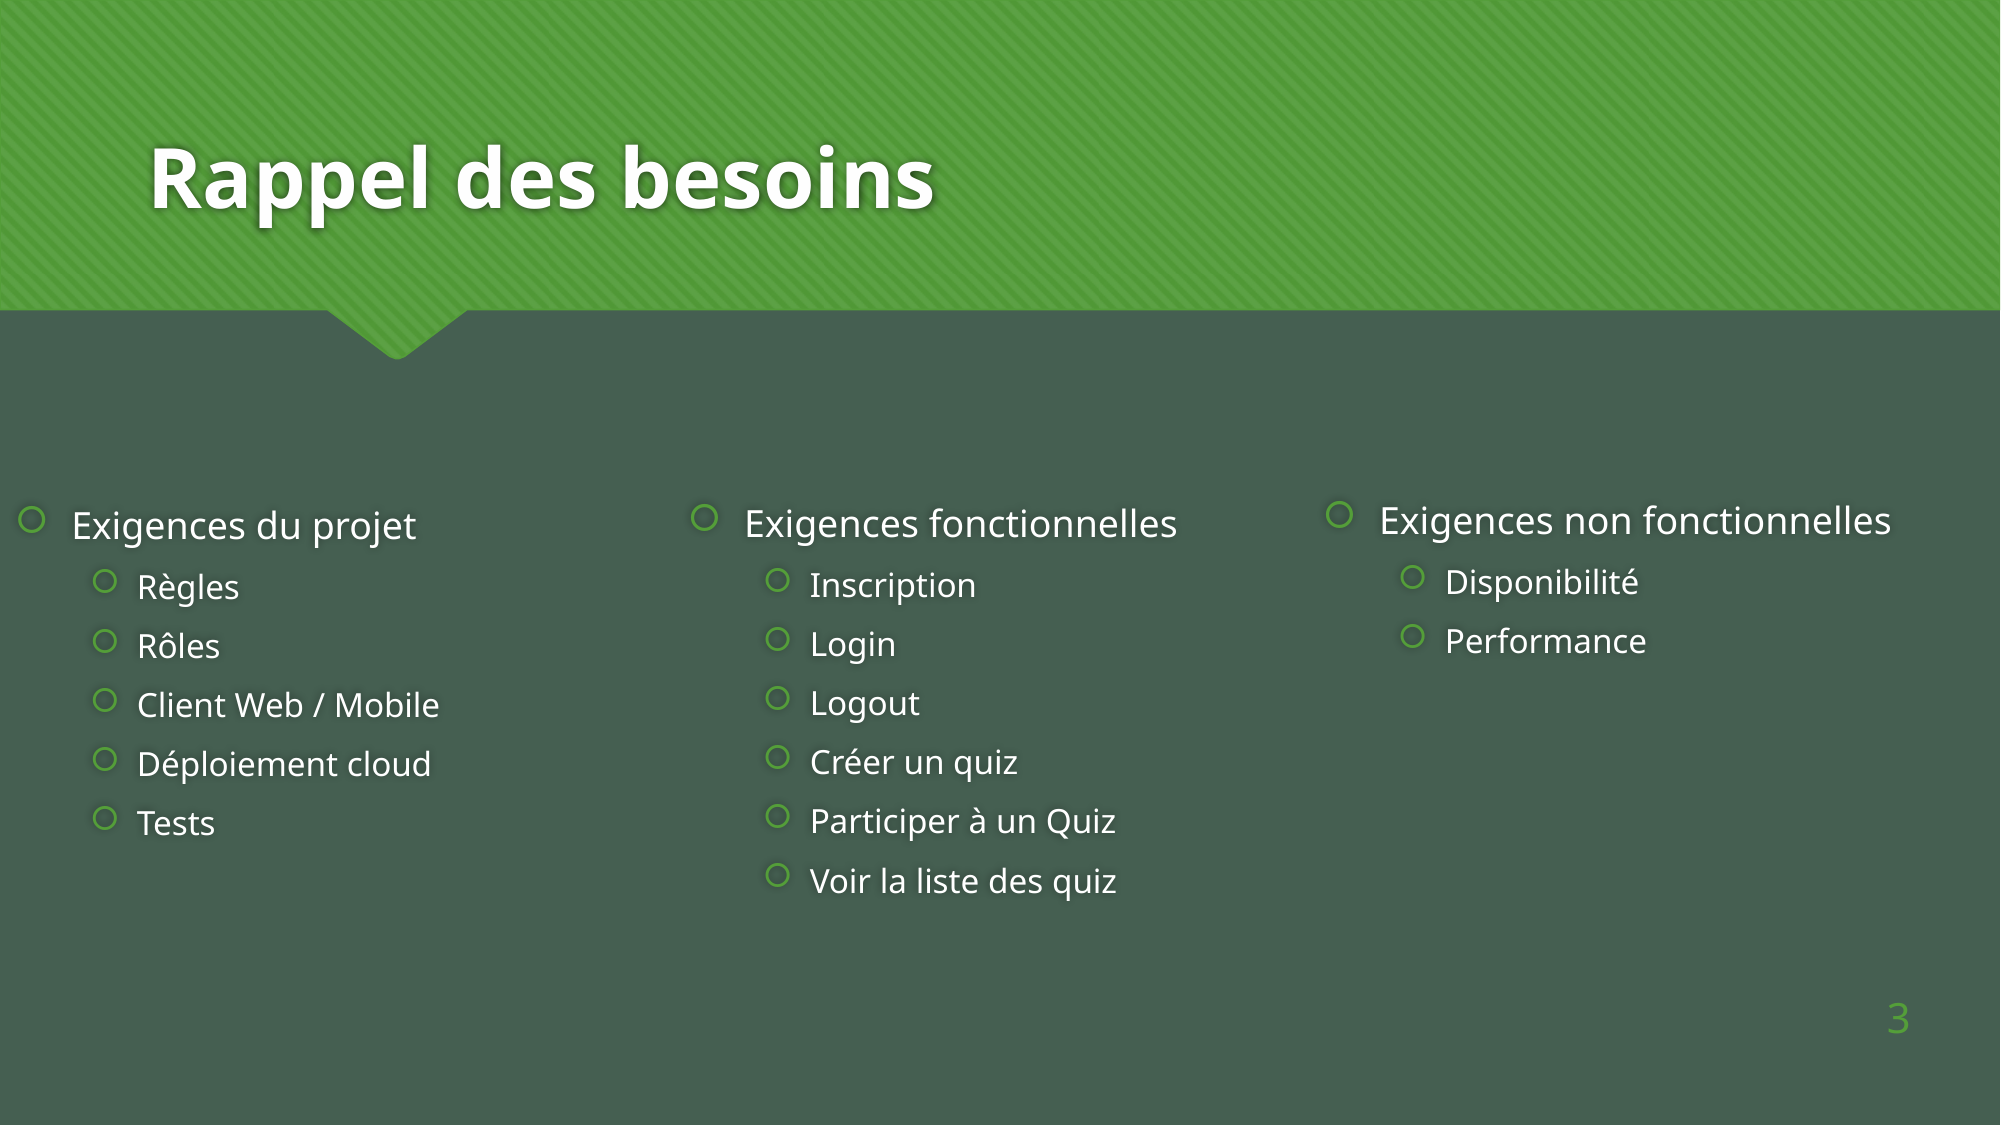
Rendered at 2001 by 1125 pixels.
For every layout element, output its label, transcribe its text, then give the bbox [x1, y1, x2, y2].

text_box Exigences fonctionnelles Inscription Login Logout Créer un quiz Participer à un Quiz Voir la liste des quiz [672, 401, 1327, 999]
list Exigences du projet Règles Rôles Client Web / Mobile Déploiement cloud Tests [0, 373, 654, 971]
title Rappel des besoins [132, 73, 1868, 233]
slide_number 3 [1751, 970, 1926, 1051]
text_box Exigences non fonctionnelles Disponibilité Performance [1307, 412, 1962, 680]
